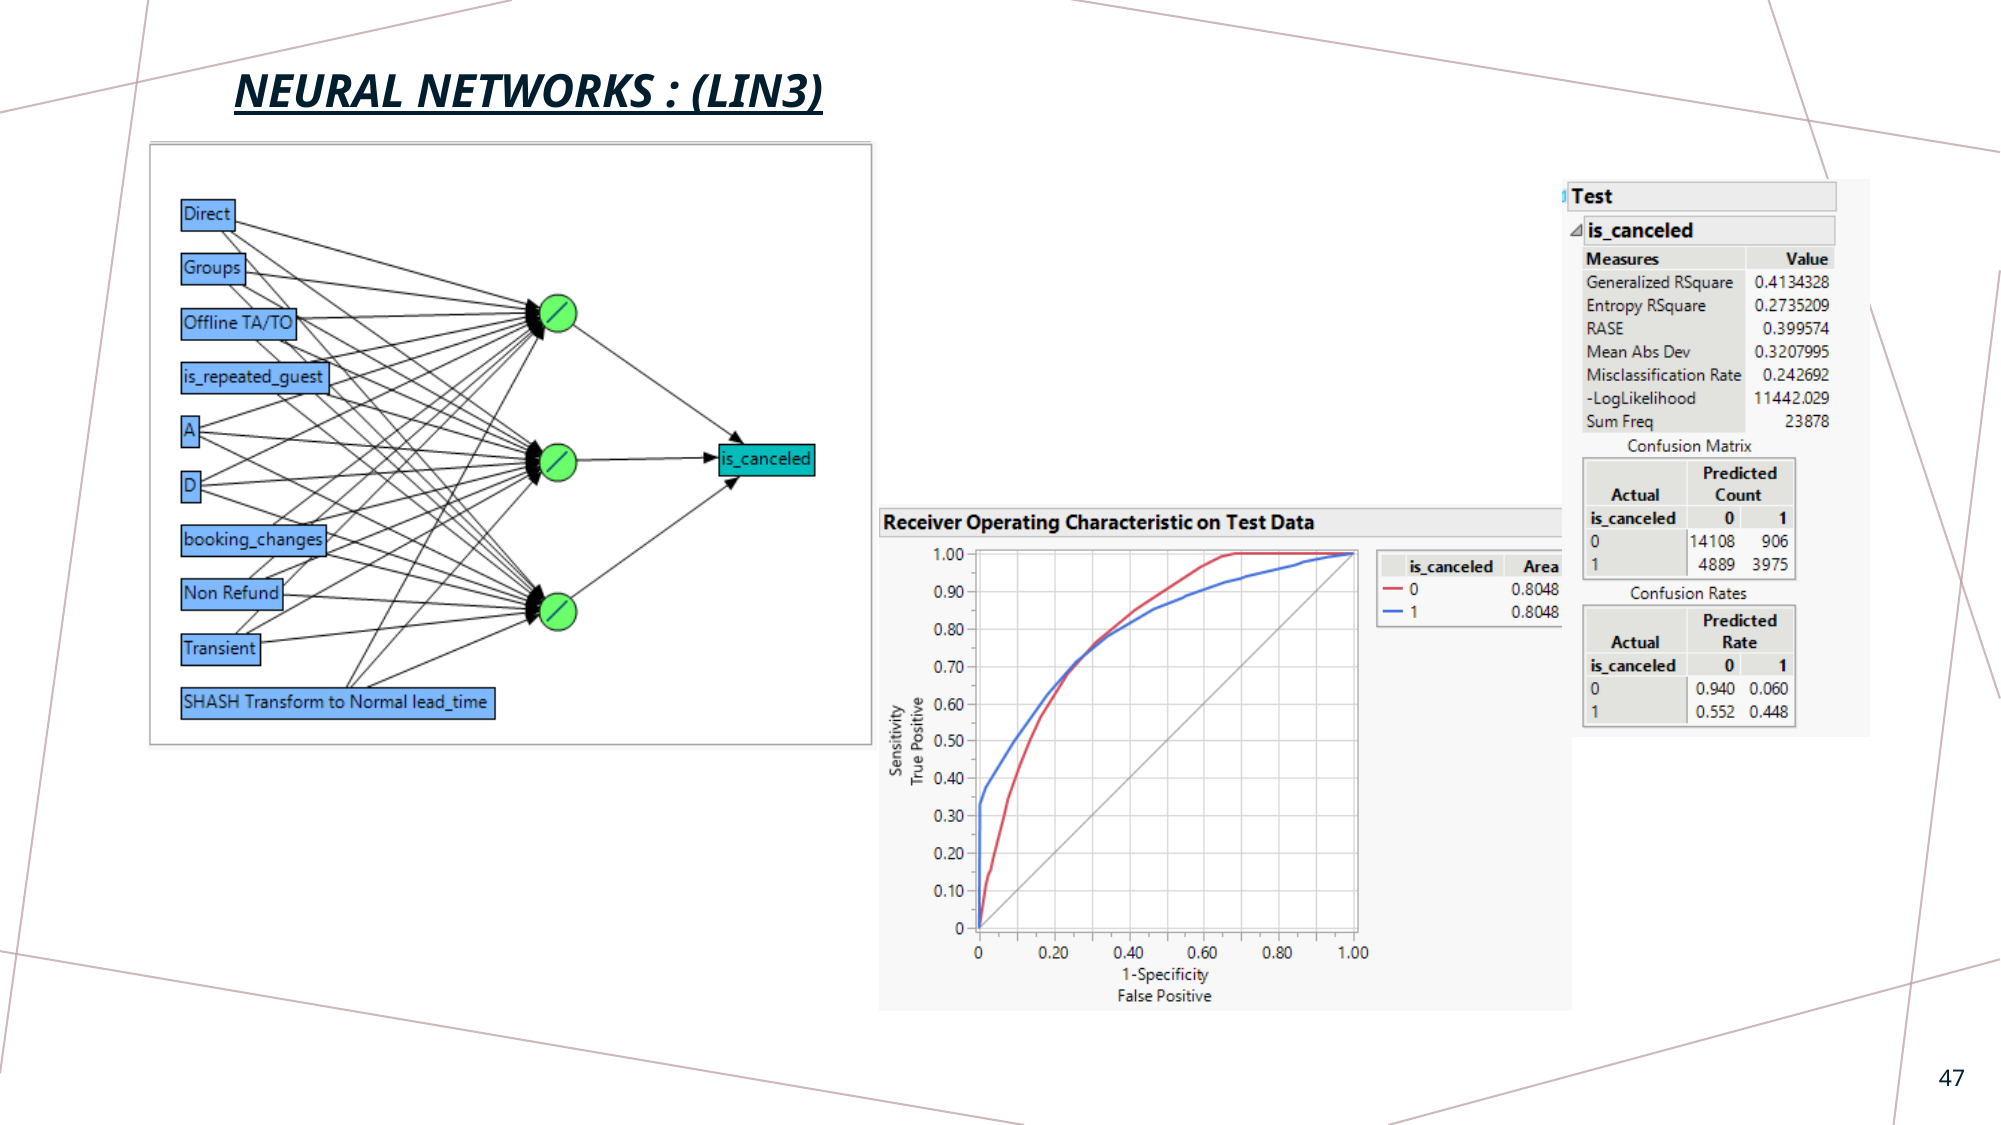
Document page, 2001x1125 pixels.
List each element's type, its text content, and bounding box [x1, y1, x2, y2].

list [148, 141, 876, 750]
slide_number 47 [1903, 1049, 1981, 1110]
title Neural Networks : (Lin3) [218, 59, 916, 127]
picture [879, 179, 1870, 1011]
